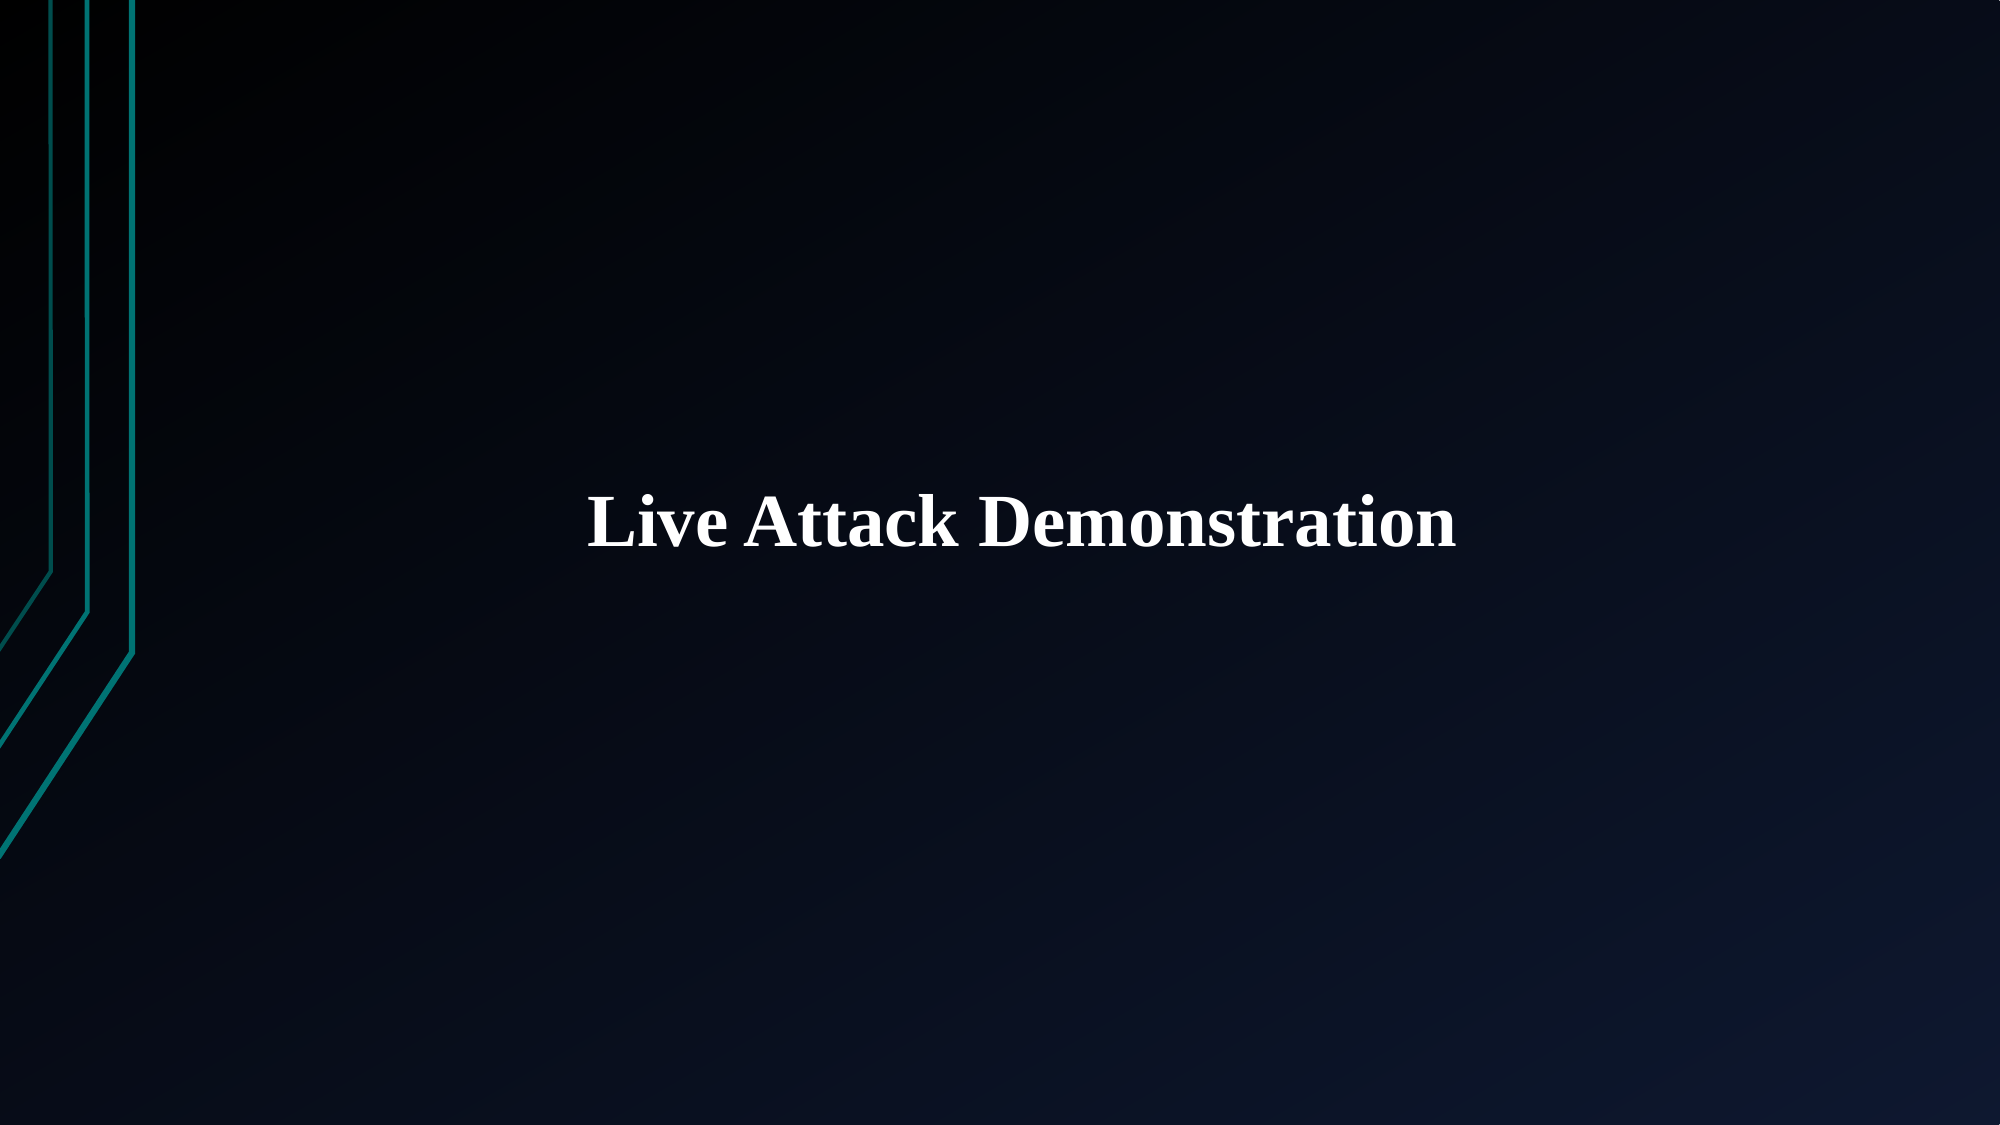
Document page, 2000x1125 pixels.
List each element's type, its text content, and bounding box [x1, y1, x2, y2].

title Live Attack Demonstration [172, 462, 1873, 663]
